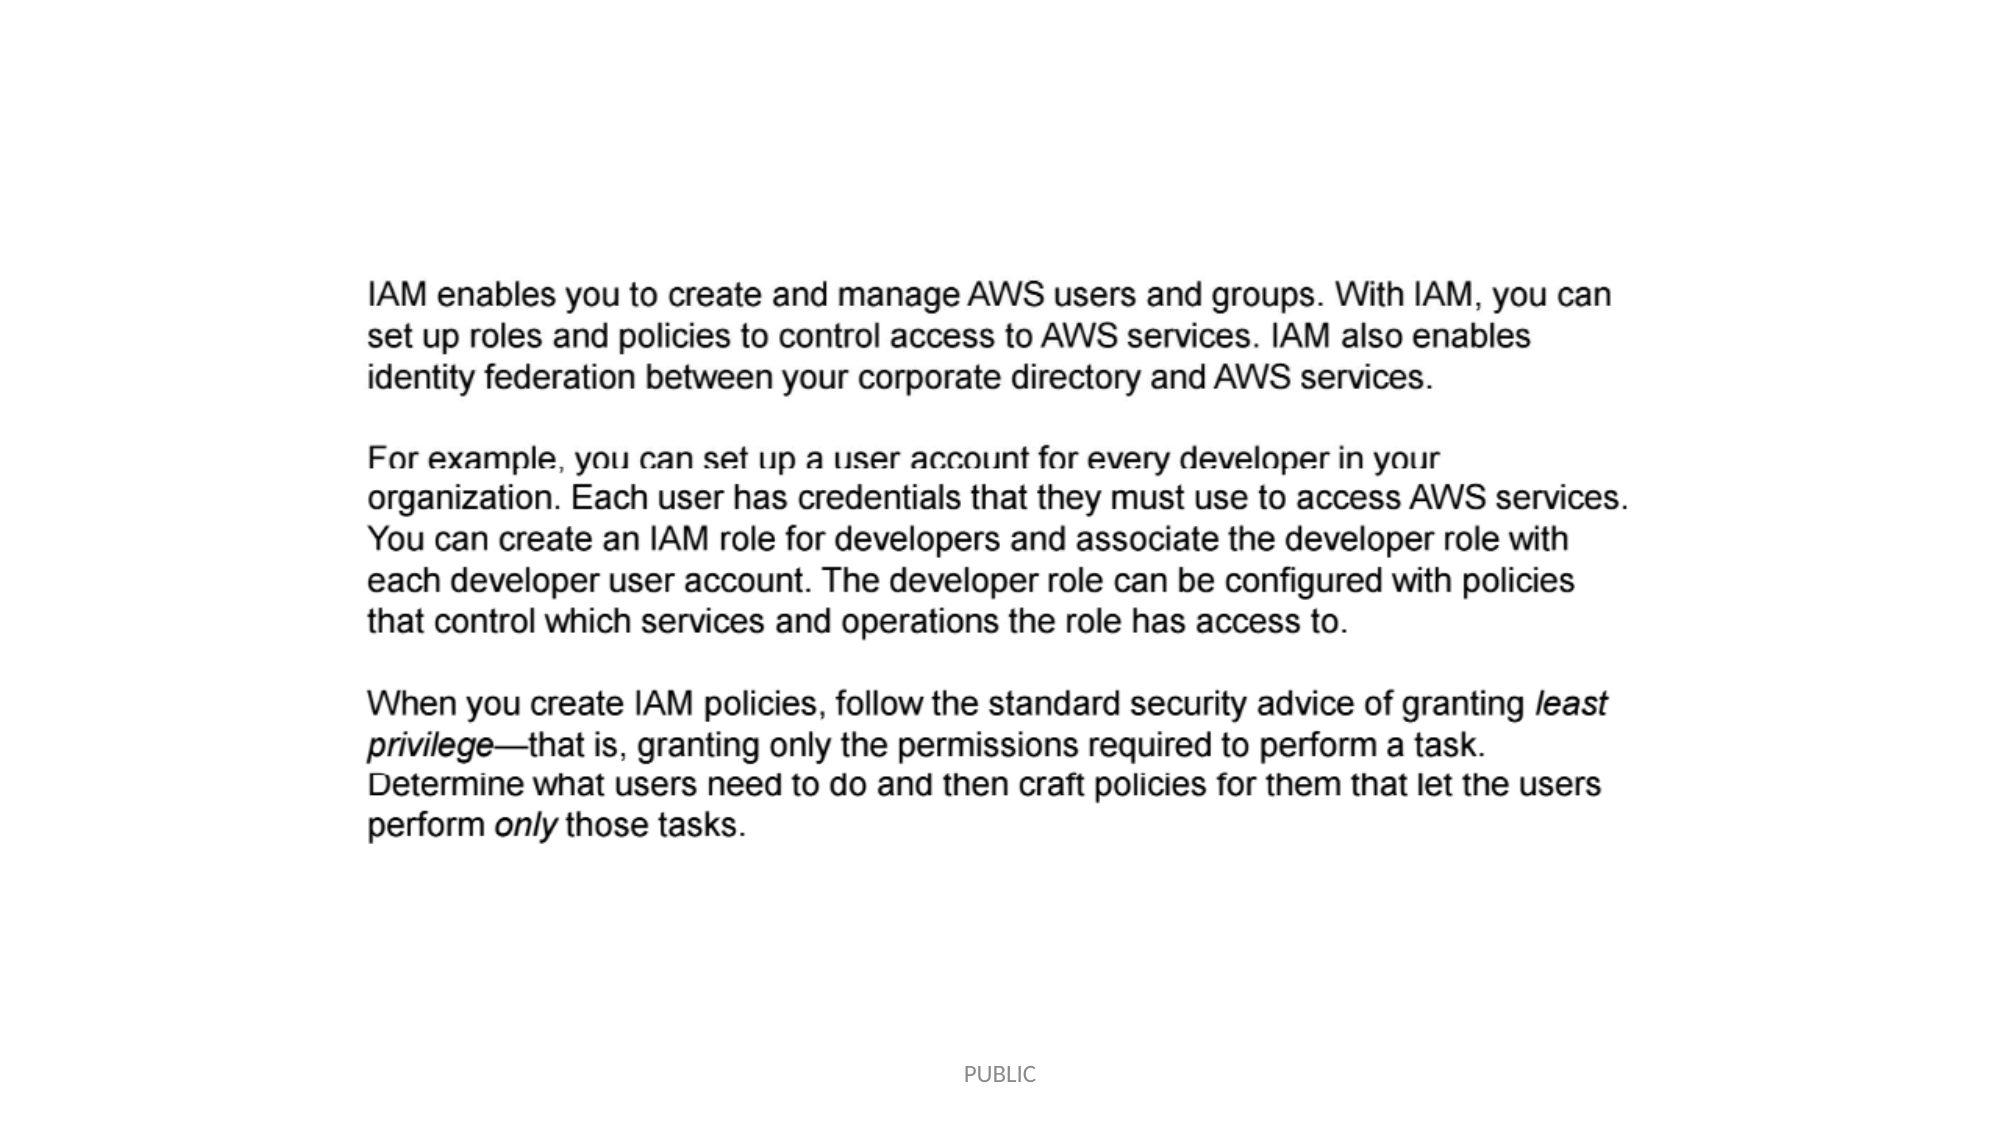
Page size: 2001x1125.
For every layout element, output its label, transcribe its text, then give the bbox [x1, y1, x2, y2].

picture [289, 245, 1711, 880]
footer PUBLIC [662, 1042, 1338, 1103]
